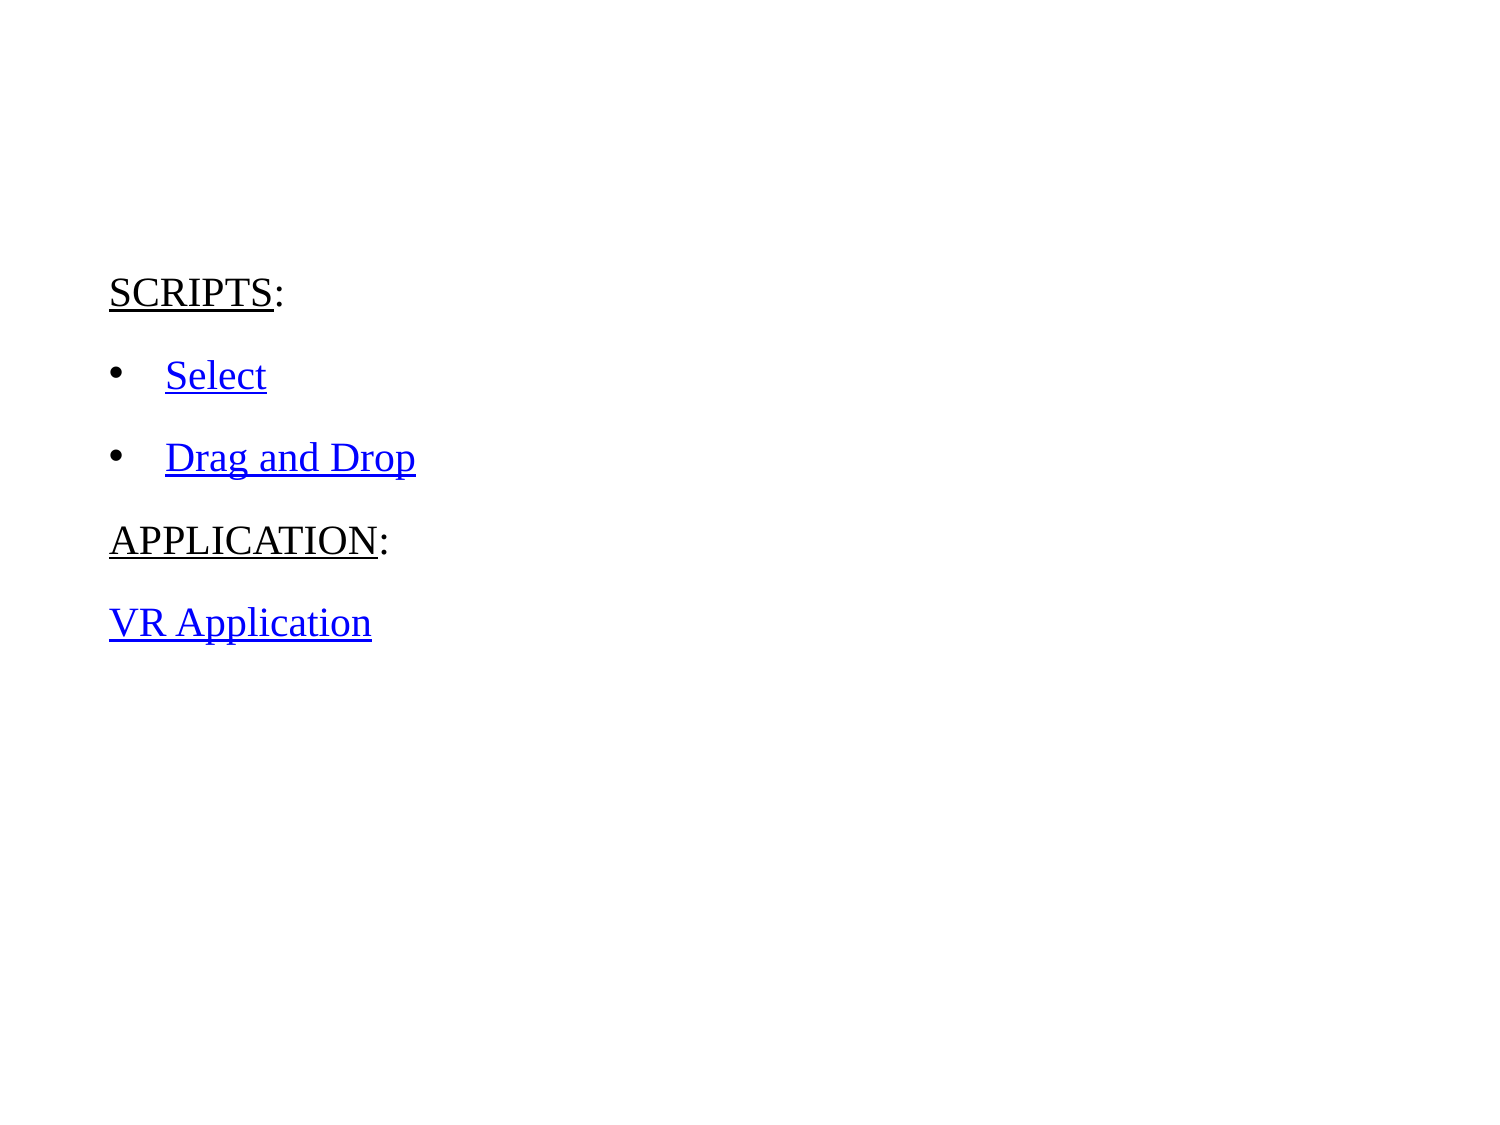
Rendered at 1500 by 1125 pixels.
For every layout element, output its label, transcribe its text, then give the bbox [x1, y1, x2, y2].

list SCRIPTS: Select Drag and Drop APPLICATION: VR Application [75, 232, 1425, 976]
